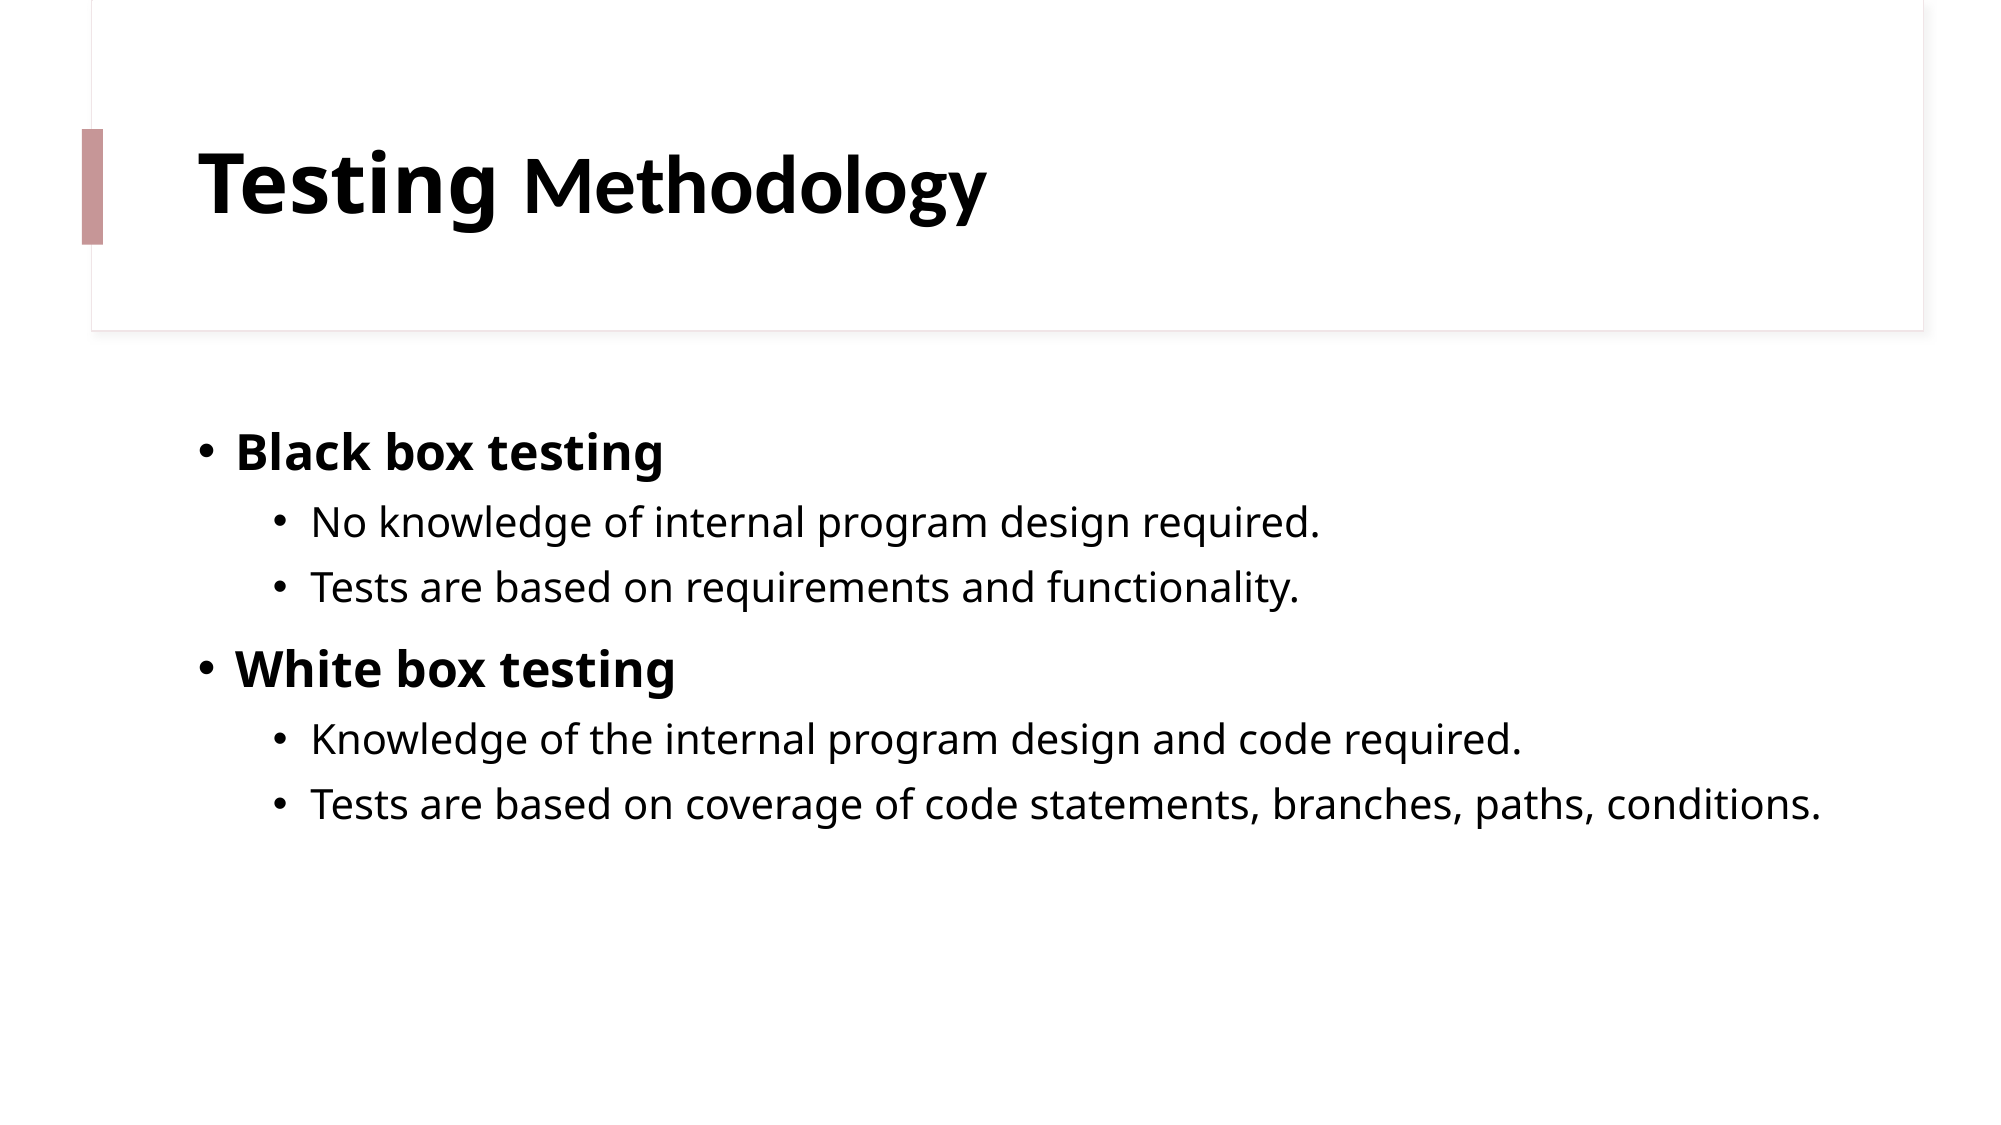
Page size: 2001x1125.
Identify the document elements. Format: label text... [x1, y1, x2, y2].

list Black box testing No knowledge of internal program design required. Tests are based on requirements and functionality. White box testing Knowledge of the internal program design and code required. Tests are based on coverage of code statements, branches, paths, conditions. [183, 406, 1851, 1013]
title Testing Methodology [183, 90, 1851, 284]
